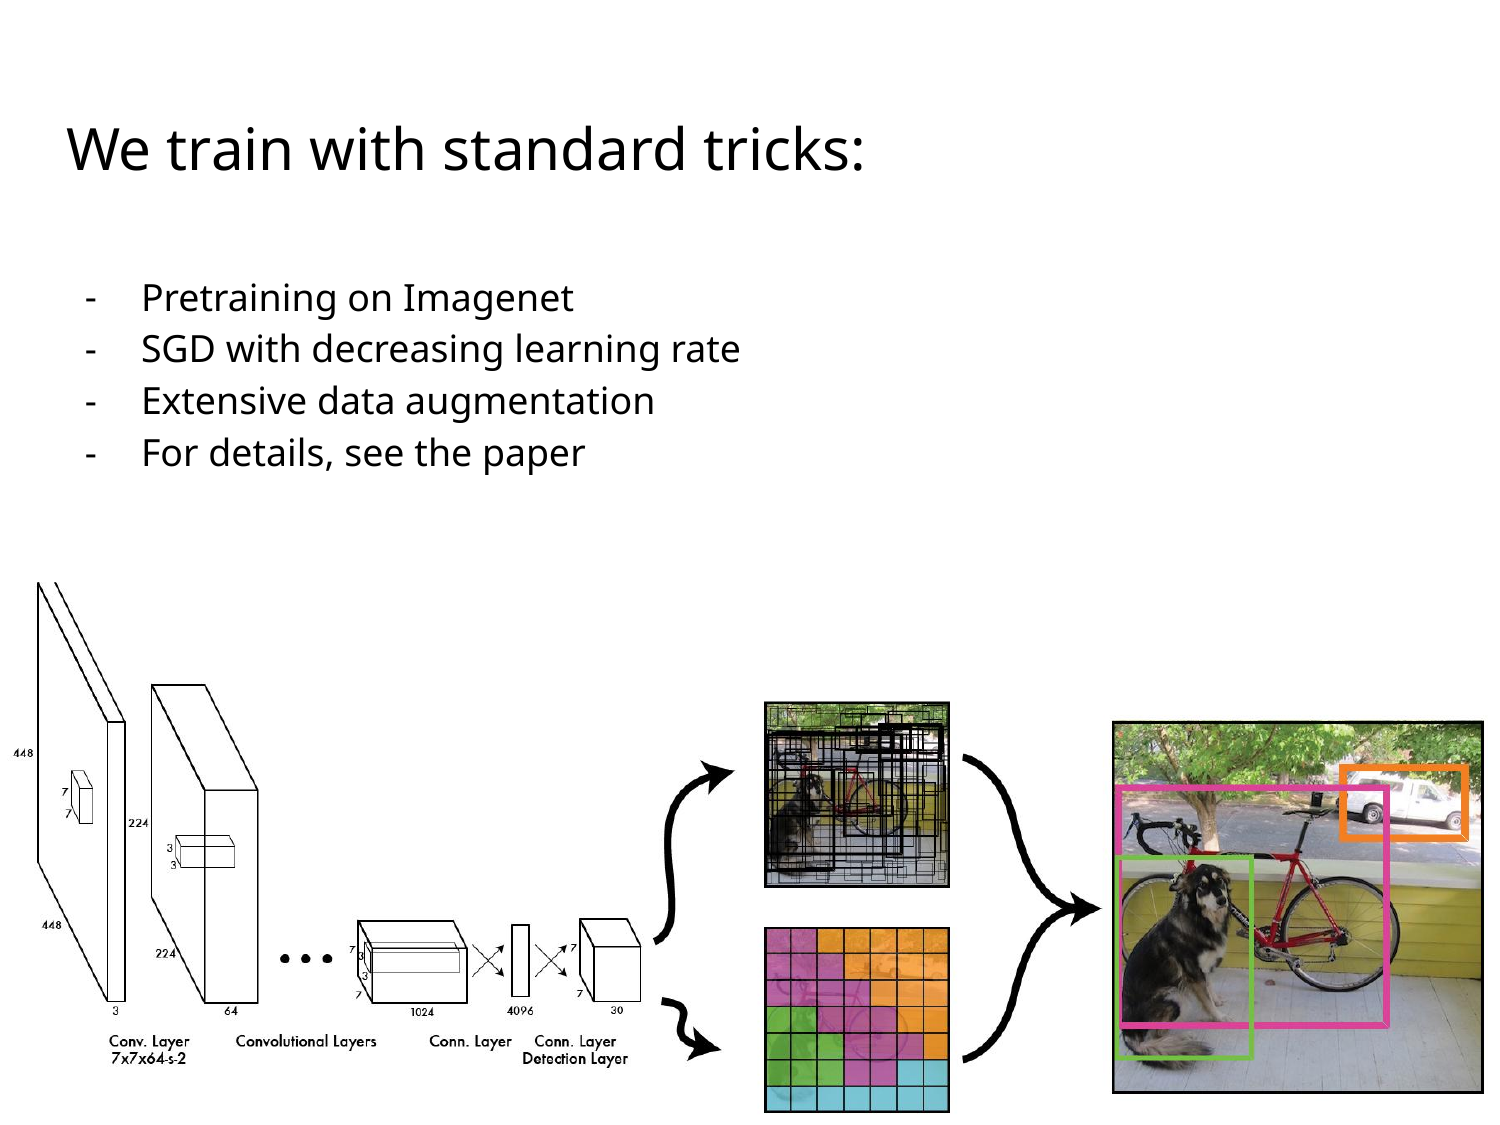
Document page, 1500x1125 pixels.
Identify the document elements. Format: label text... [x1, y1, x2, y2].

title We train with standard tricks: [51, 97, 1449, 223]
picture [0, 568, 1500, 1125]
list Pretraining on Imagenet SGD with decreasing learning rate Extensive data augmentation For details, see the paper [51, 252, 1449, 567]
